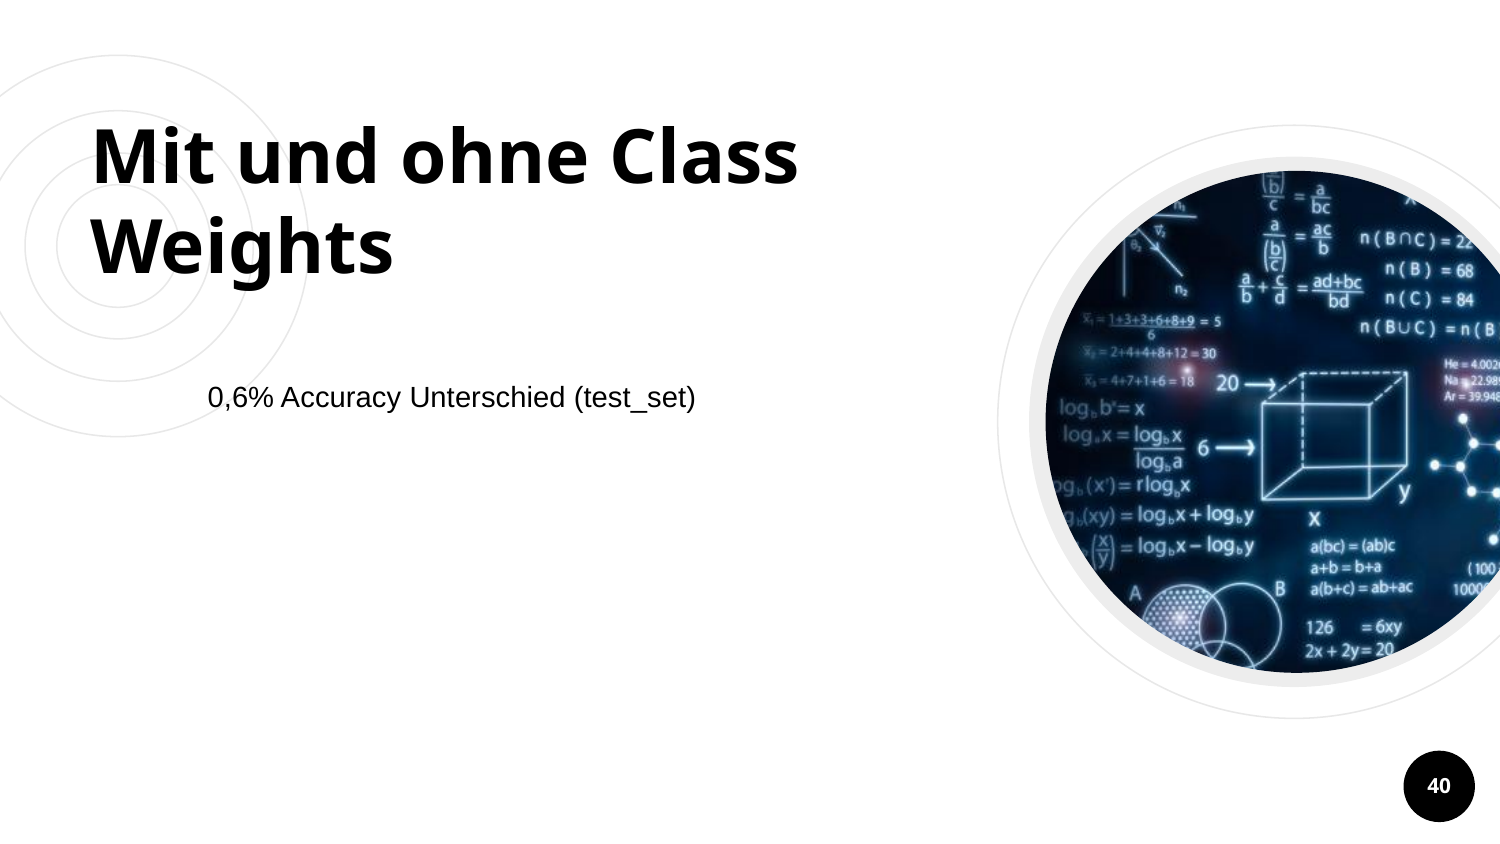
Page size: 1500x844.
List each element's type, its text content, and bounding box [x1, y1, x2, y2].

picture [1045, 170, 1500, 674]
text_box 0,6% Accuracy Unterschied (test_set) [192, 371, 777, 422]
title Mit und ohne Class Weights [75, 191, 932, 304]
slide_number 40 [1403, 750, 1475, 823]
